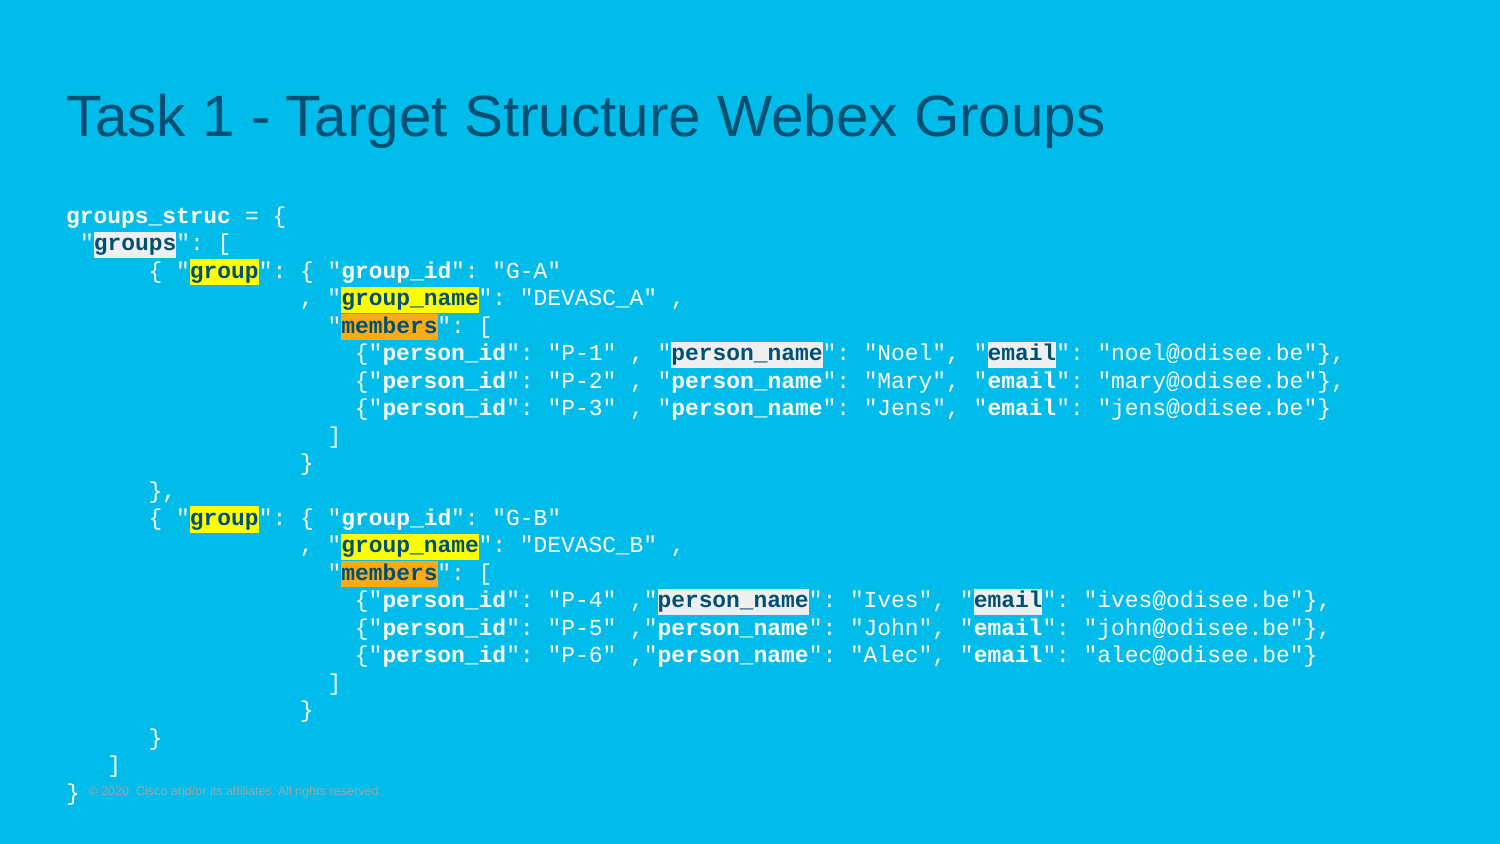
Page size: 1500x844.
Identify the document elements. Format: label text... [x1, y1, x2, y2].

title Task 1 - Target Structure Webex Groups [51, 72, 1449, 167]
list groups_struc = { "groups": [ { "group": { "group_id": "G-A" , "group_name": "DEVASC_A" , "members": [ {"person_id": "P-1" , "person_name": "Noel", "email": "noel@odisee.be"}, {"person_id": "P-2" , "person_name": "Mary", "email": "mary@odisee.be"}, {"person_id": "P-3" , "person_name": "Jens", "email": "jens@odisee.be"} ] } }, { "group": { "group_id": "G-B" , "group_name": "DEVASC_B" , "members": [ {"person_id": "P-4" ,"person_name": "Ives", "email": "ives@odisee.be"}, {"person_id": "P-5" ,"person_name": "John", "email": "john@odisee.be"}, {"person_id": "P-6" ,"person_name": "Alec", "email": "alec@odisee.be"} ] } } ] } [51, 189, 1449, 844]
